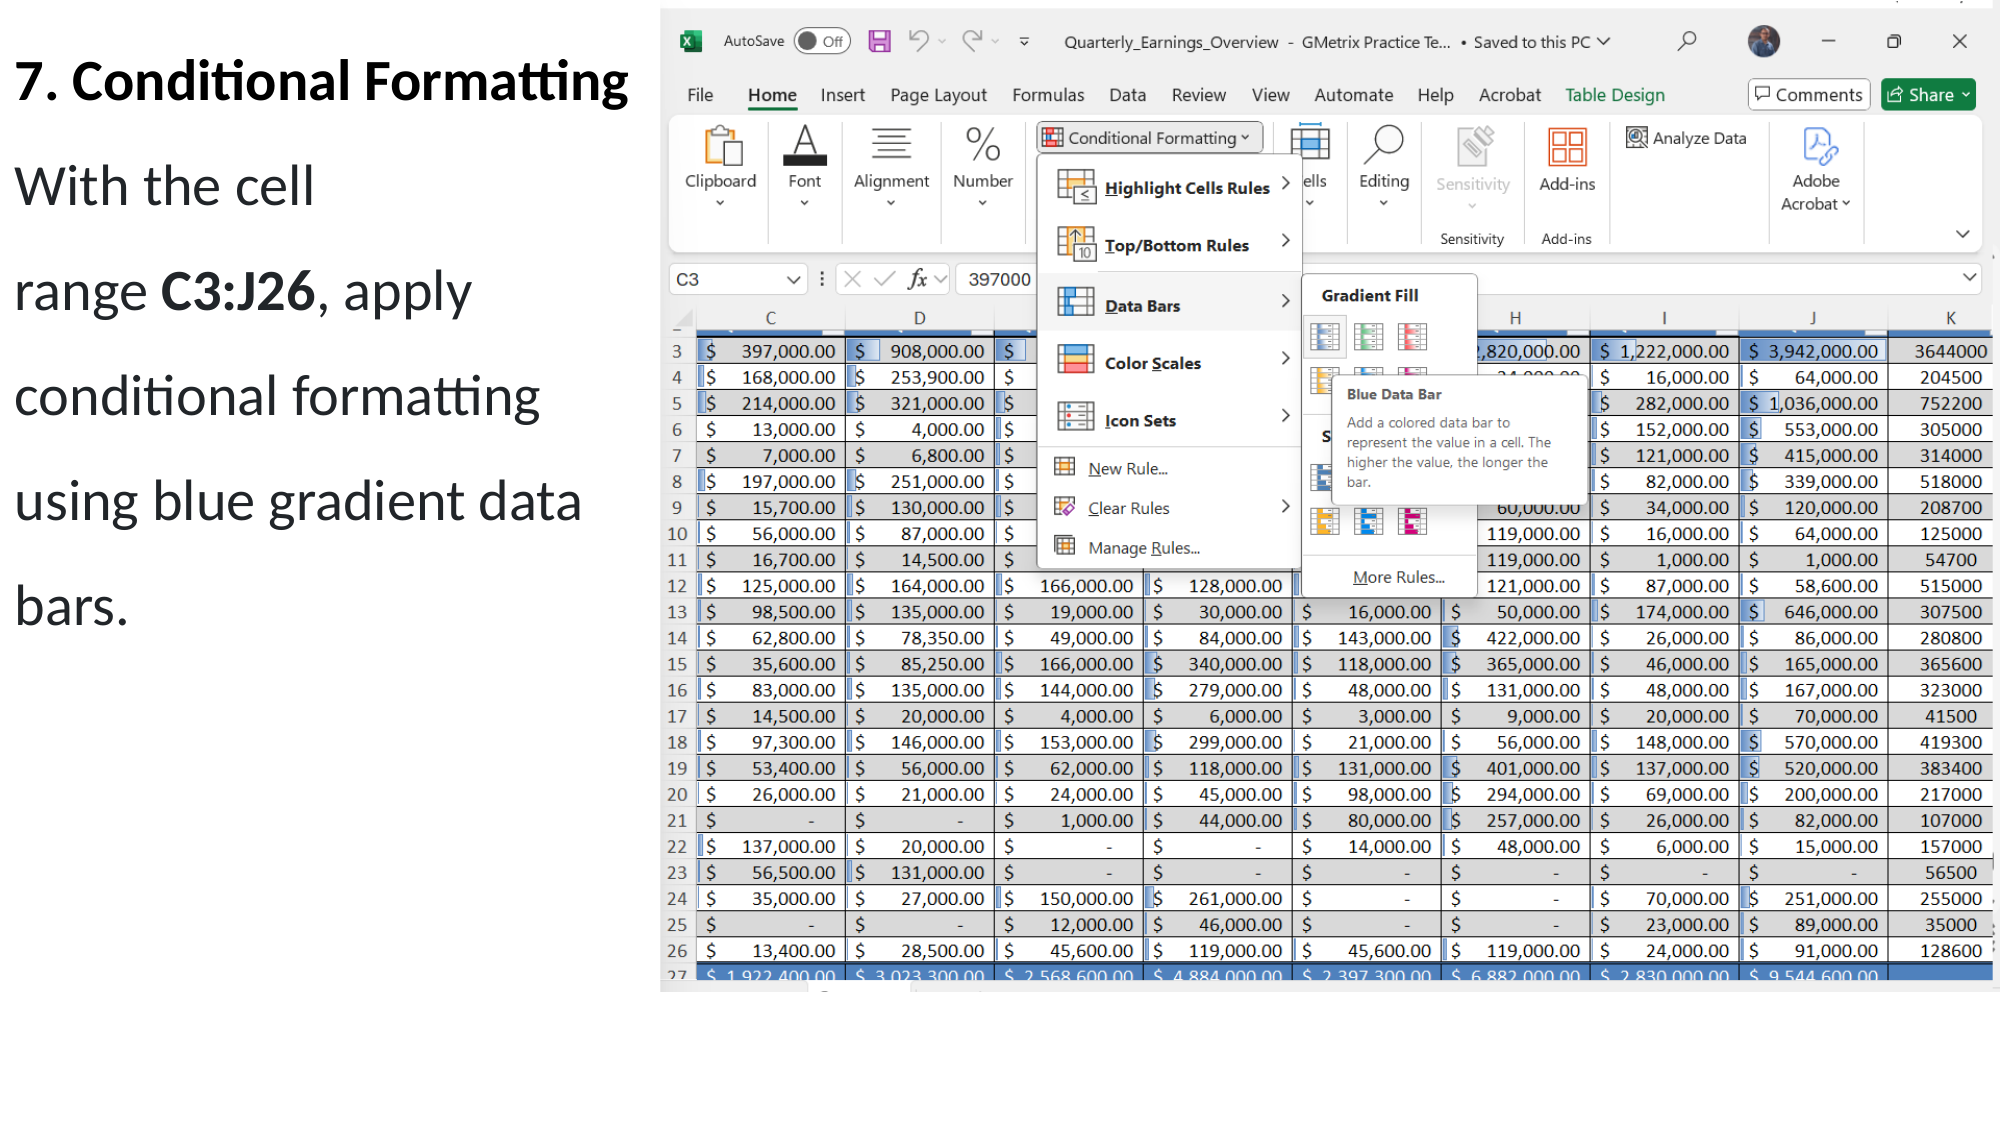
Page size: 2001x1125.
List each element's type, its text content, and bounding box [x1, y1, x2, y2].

text_box 7. Conditional Formatting With the cell range C3:J26, apply conditional formatting using blue gradient data bars. [0, 0, 647, 645]
picture [659, 0, 2000, 992]
